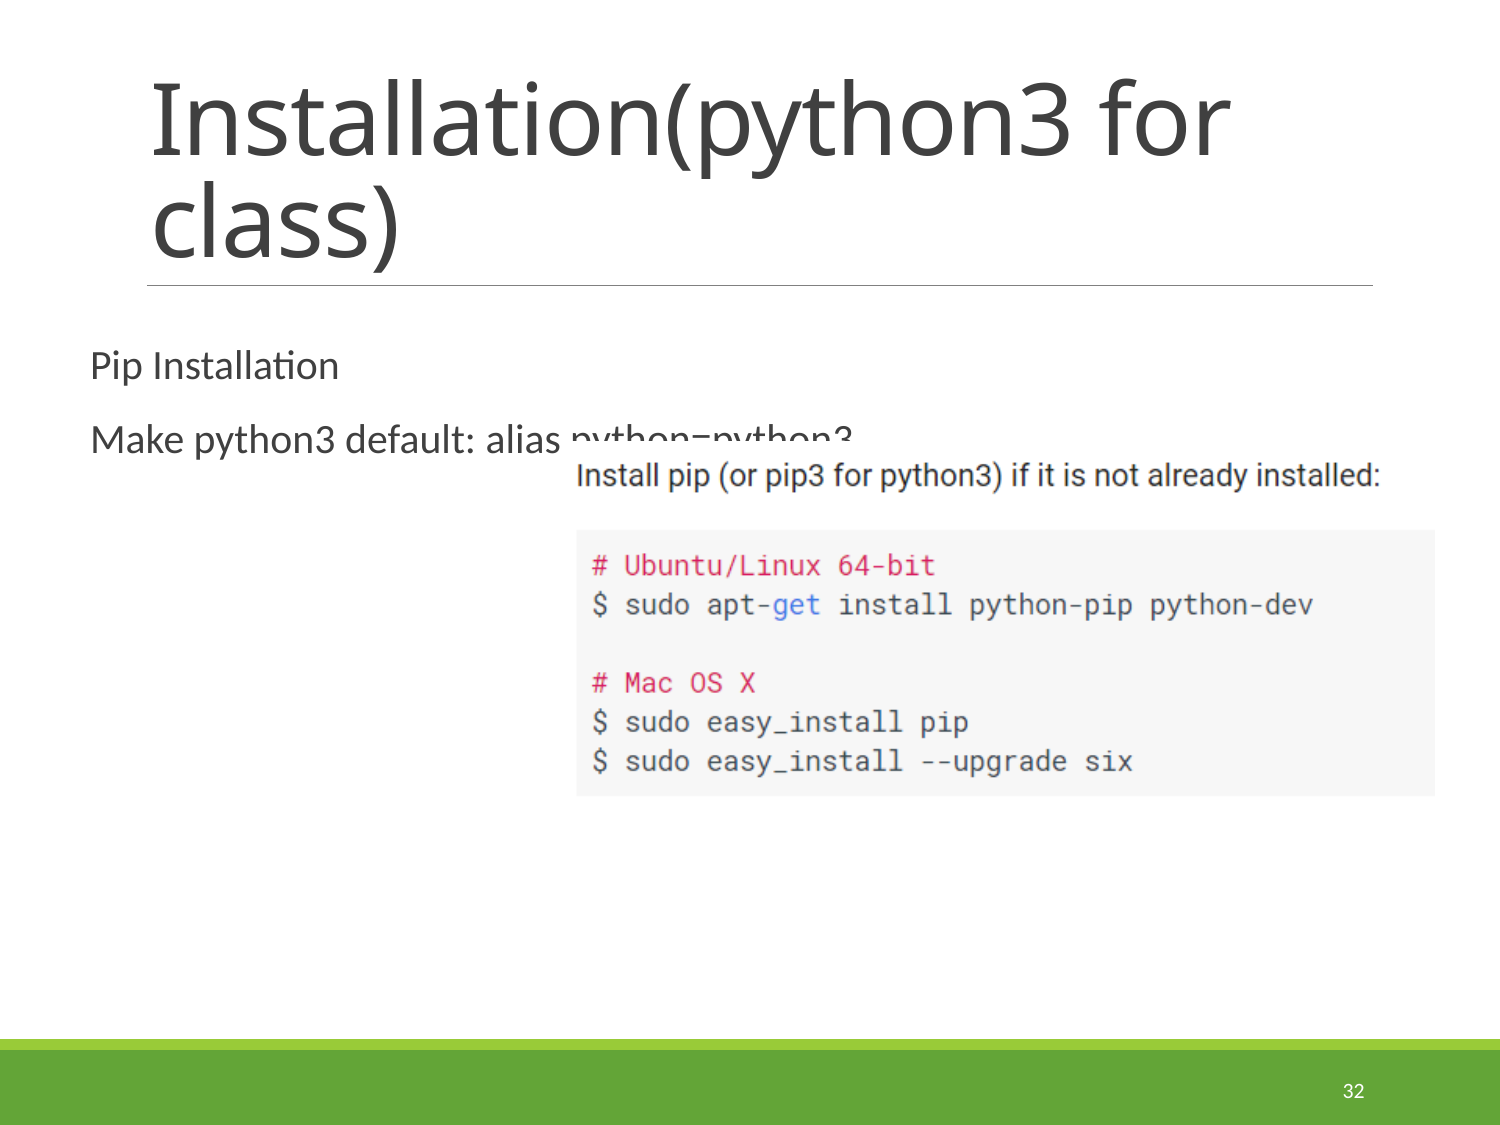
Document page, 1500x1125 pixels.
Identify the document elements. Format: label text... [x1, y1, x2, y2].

slide_number 32 [1218, 1059, 1380, 1120]
list Pip Installation Make python3 default: alias python=python3 [75, 335, 1425, 921]
picture [568, 441, 1436, 816]
title Installation(python3 for class) [135, 47, 1373, 285]
